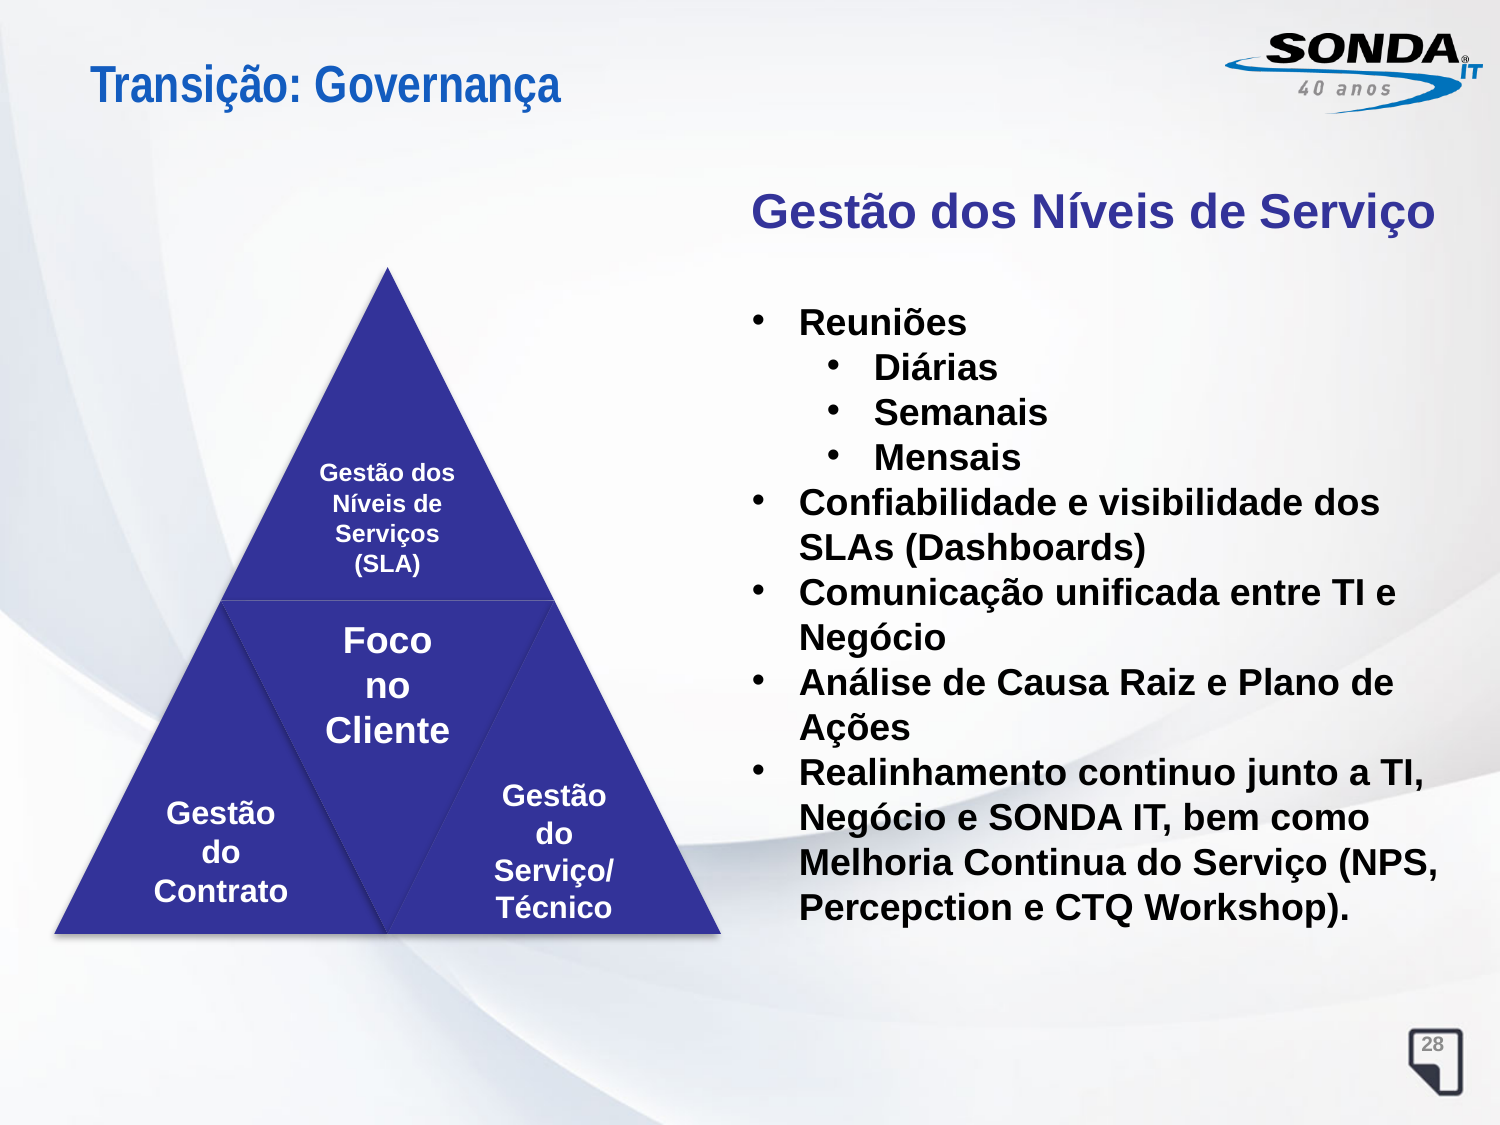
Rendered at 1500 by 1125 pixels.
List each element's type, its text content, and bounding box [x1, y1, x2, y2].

text_box Transição: Governança [74, 45, 1425, 119]
text_box Gestão dos Níveis de Serviço Reuniões Diárias Semanais Mensais Confiabilidade e visibilidade dos SLAs (Dashboards) Comunicação unificada entre TI e Negócio Análise de Causa Raiz e Plano de Ações Realinhamento continuo junto a TI, Negócio e SONDA IT, bem como Melhoria Continua do Serviço (NPS, Percepction e CTQ Workshop). [737, 172, 1459, 1070]
picture [0, 0, 1500, 1125]
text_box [0, 266, 888, 935]
slide_number 28 [1108, 1070, 1459, 1084]
